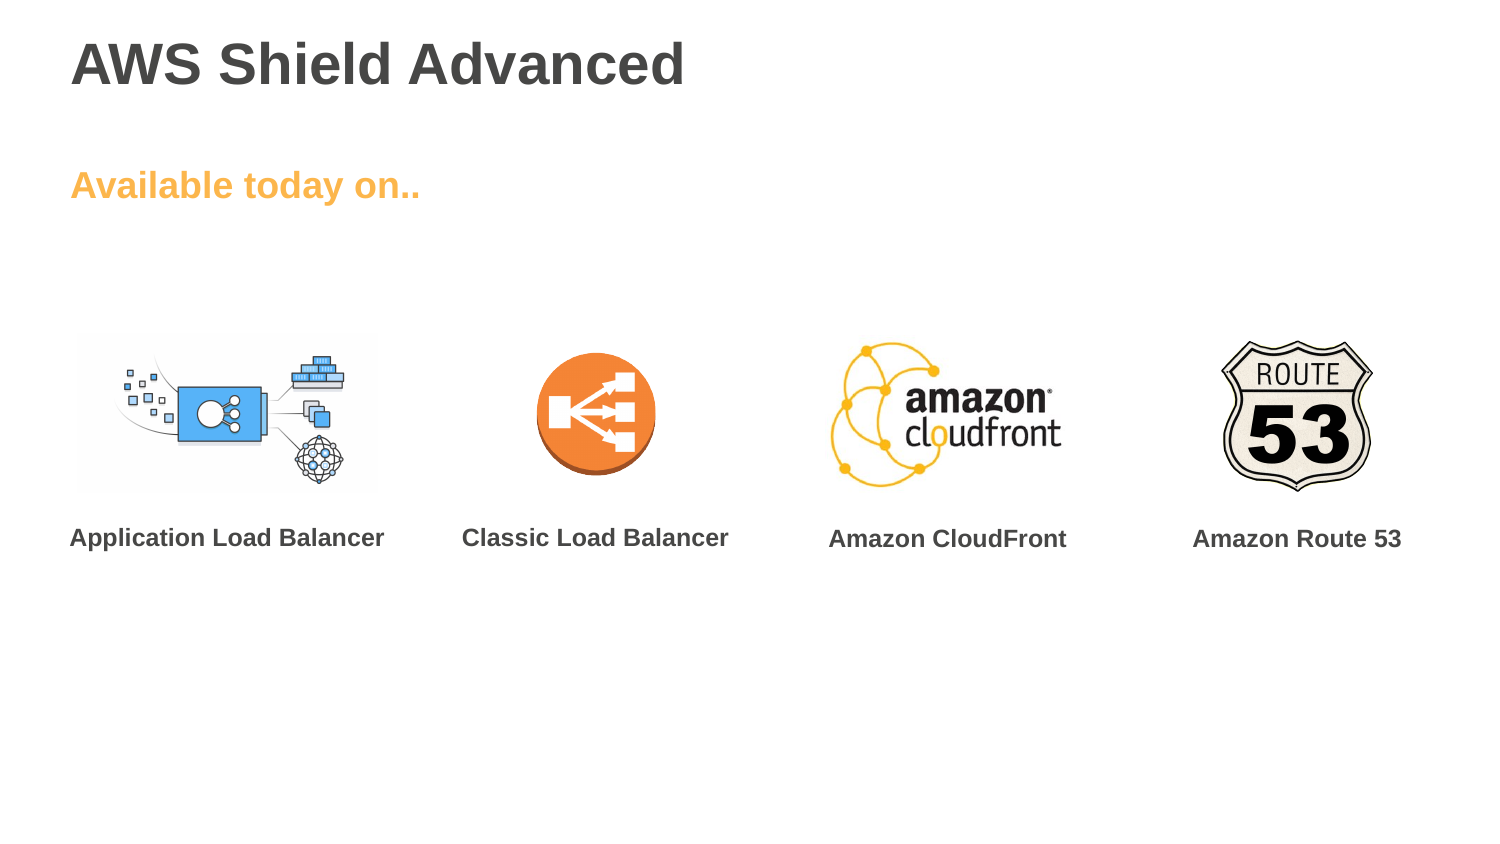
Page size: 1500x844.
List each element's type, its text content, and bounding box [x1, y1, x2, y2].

text_box Amazon CloudFront [813, 514, 1082, 560]
picture [1213, 333, 1381, 497]
title AWS Shield Advanced [55, 18, 1402, 109]
text_box Amazon Route 53 [1177, 514, 1418, 560]
text_box Classic Load Balancer [446, 514, 745, 559]
text_box Available today on.. [55, 153, 1391, 220]
picture [533, 352, 658, 477]
picture [825, 335, 1070, 495]
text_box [52, 333, 403, 560]
